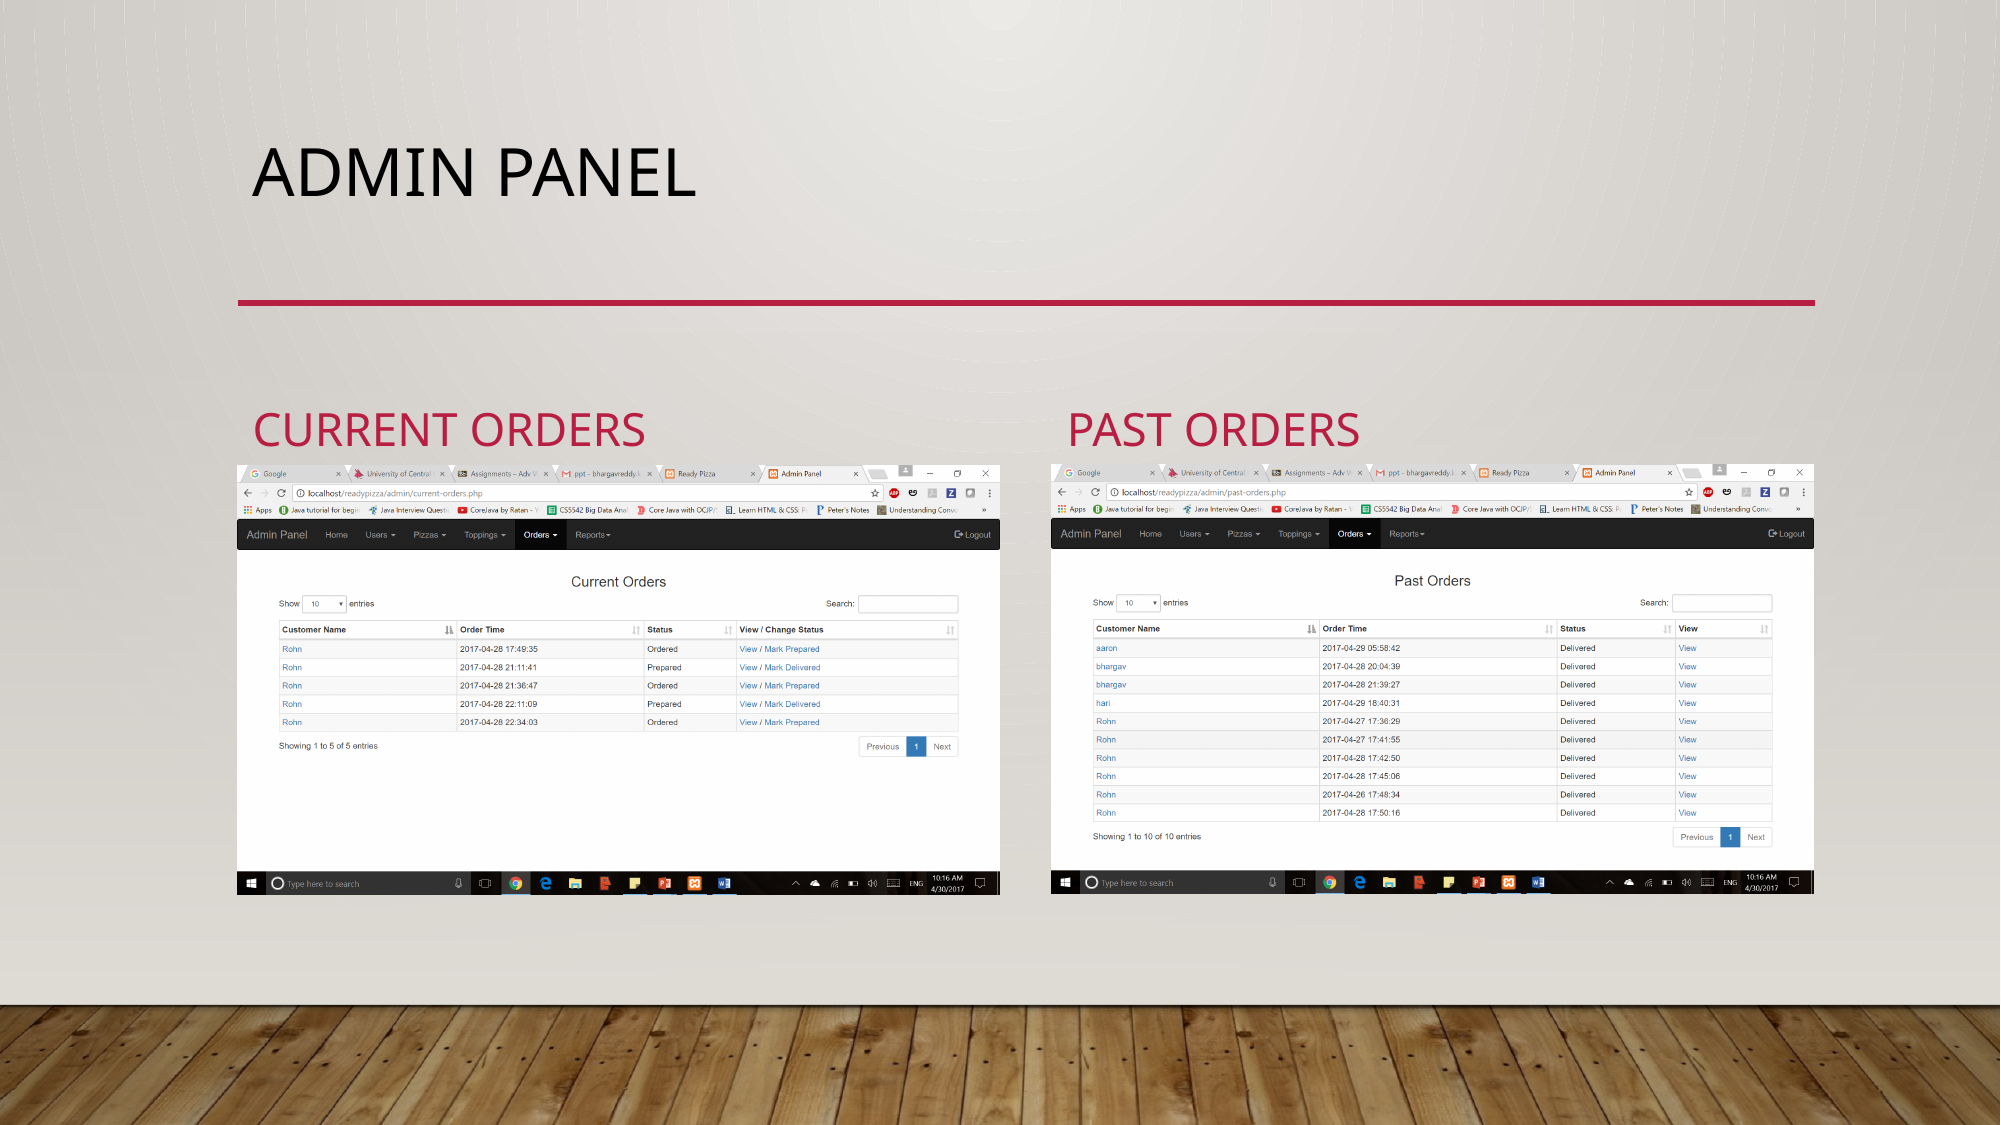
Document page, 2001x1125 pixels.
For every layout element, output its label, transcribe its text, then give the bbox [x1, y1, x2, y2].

list CURRENT ORDERS [237, 331, 1000, 463]
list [237, 465, 1000, 895]
title ADMIN PANEL [237, 131, 1814, 306]
list PAST ORDERS [1051, 331, 1814, 464]
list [1051, 464, 1815, 894]
picture [0, 1005, 2000, 1125]
